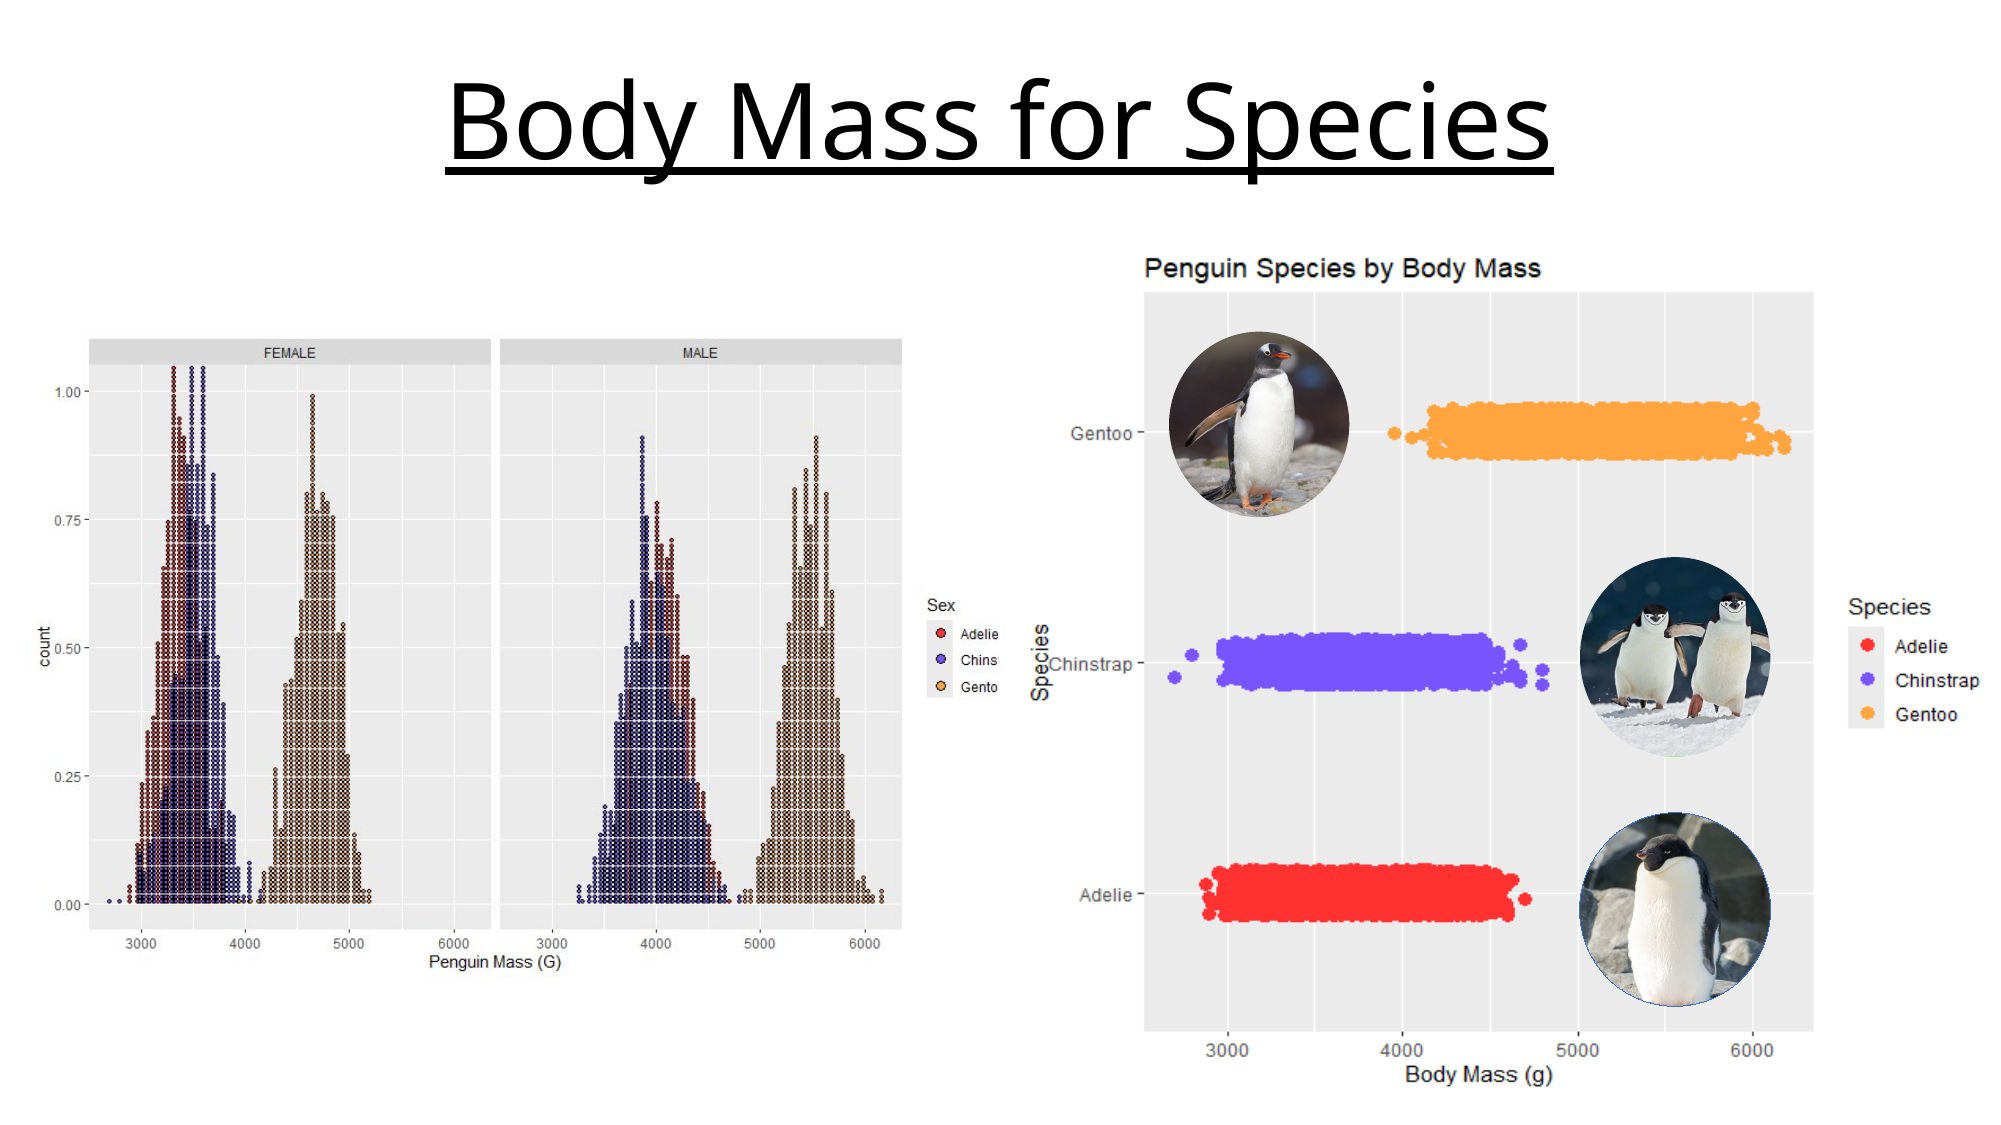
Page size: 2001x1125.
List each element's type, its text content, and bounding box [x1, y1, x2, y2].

picture [27, 331, 999, 979]
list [1579, 812, 1771, 1007]
title Body Mass for Species [164, 59, 1835, 190]
picture [1017, 245, 1996, 1098]
